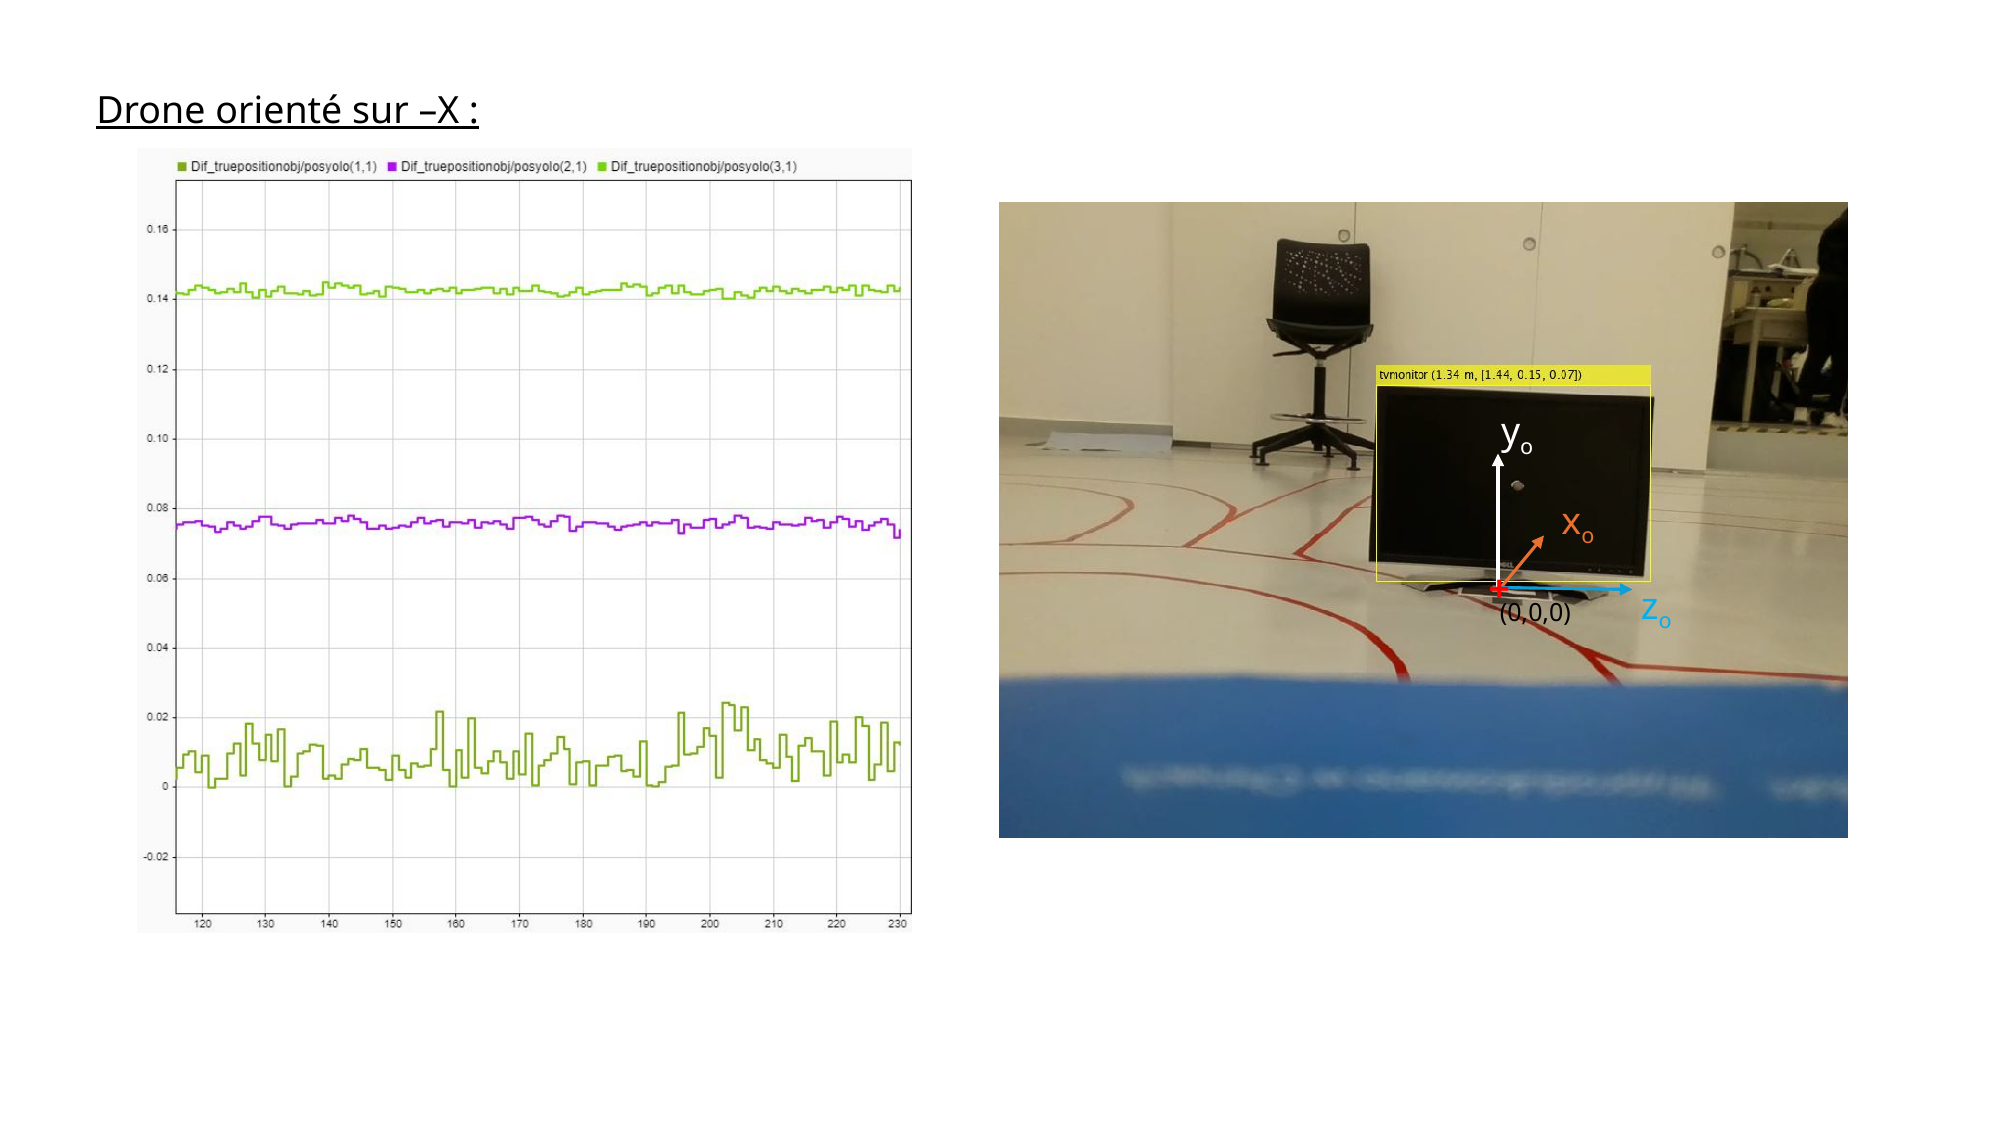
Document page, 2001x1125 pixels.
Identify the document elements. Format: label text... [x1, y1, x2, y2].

picture [999, 201, 1849, 839]
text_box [1498, 586, 1633, 590]
picture [136, 148, 913, 933]
text_box Drone orienté sur –X : [81, 78, 495, 139]
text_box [1498, 534, 1545, 586]
